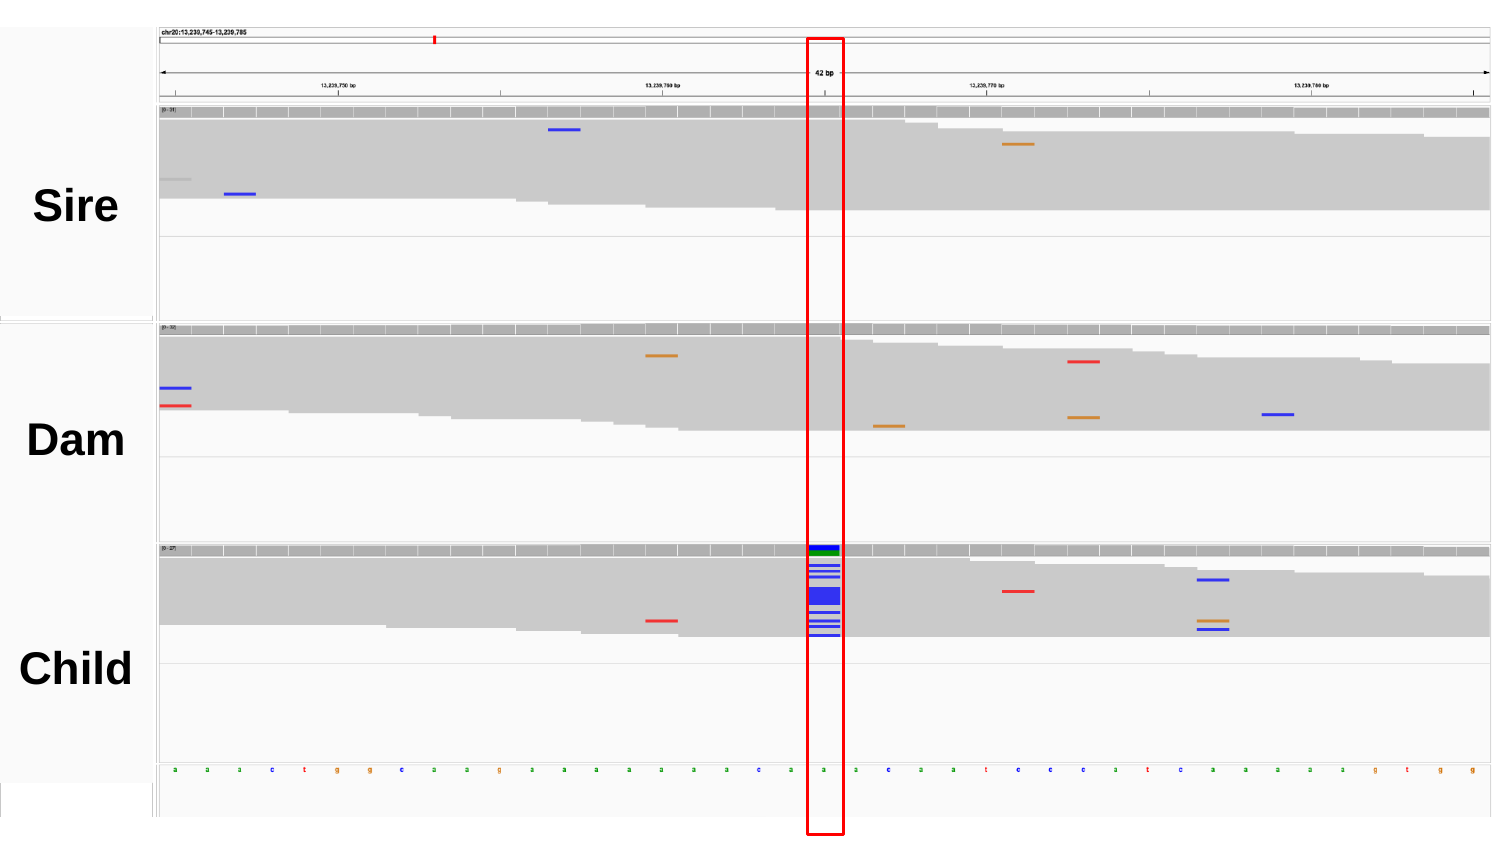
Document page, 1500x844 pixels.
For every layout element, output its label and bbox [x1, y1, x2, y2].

picture [0, 26, 1500, 817]
text_box [807, 825, 844, 835]
